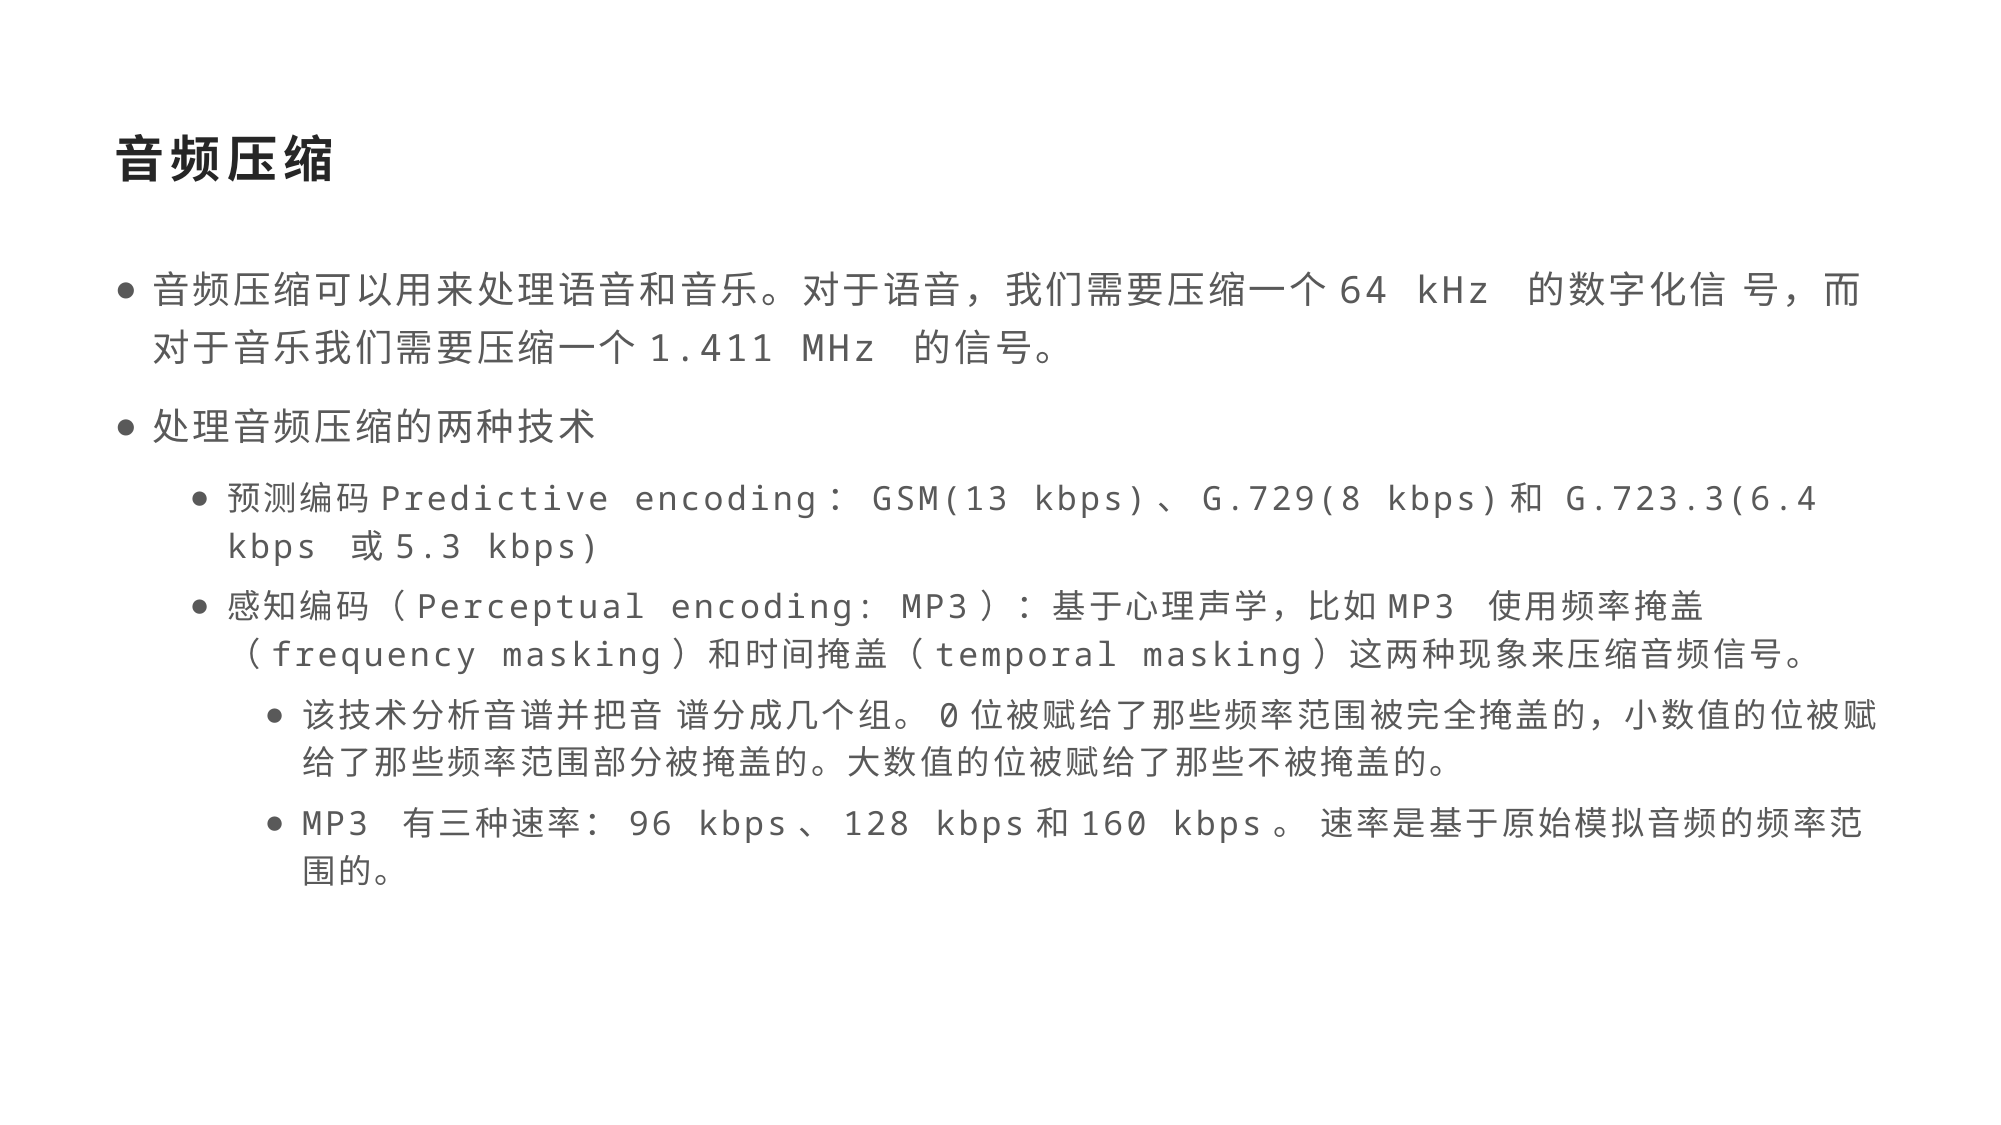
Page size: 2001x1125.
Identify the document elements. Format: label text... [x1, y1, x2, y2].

title 音频压缩 [99, 99, 1900, 216]
list 音频压缩可以用来处理语音和音乐。对于语音，我们需要压缩一个64 kHz 的数字化信 号，而对于音乐我们需要压缩一个1.411 MHz 的信号。 处理音频压缩的两种技术 预测编码Predictive encoding：GSM(13 kbps)、G.729(8 kbps)和 G.723.3(6.4 kbps 或5.3 kbps) 感知编码（Perceptual encoding: MP3）：基于心理声学，比如MP3 使用频率掩盖（frequency masking）和时间掩盖（temporal masking）这两种现象来压缩音频信号。 该技术分析音谱并把音 谱分成几个组。0位被赋给了那些频率范围被完全掩盖的，小数值的位被赋给了那些频率范围部分被掩盖的。大数值的位被赋给了那些不被掩盖的。 MP3 有三种速率：96 kbps、128 kbps和160 kbps。 速率是基于原始模拟音频的频率范围的。 [99, 244, 1900, 1026]
